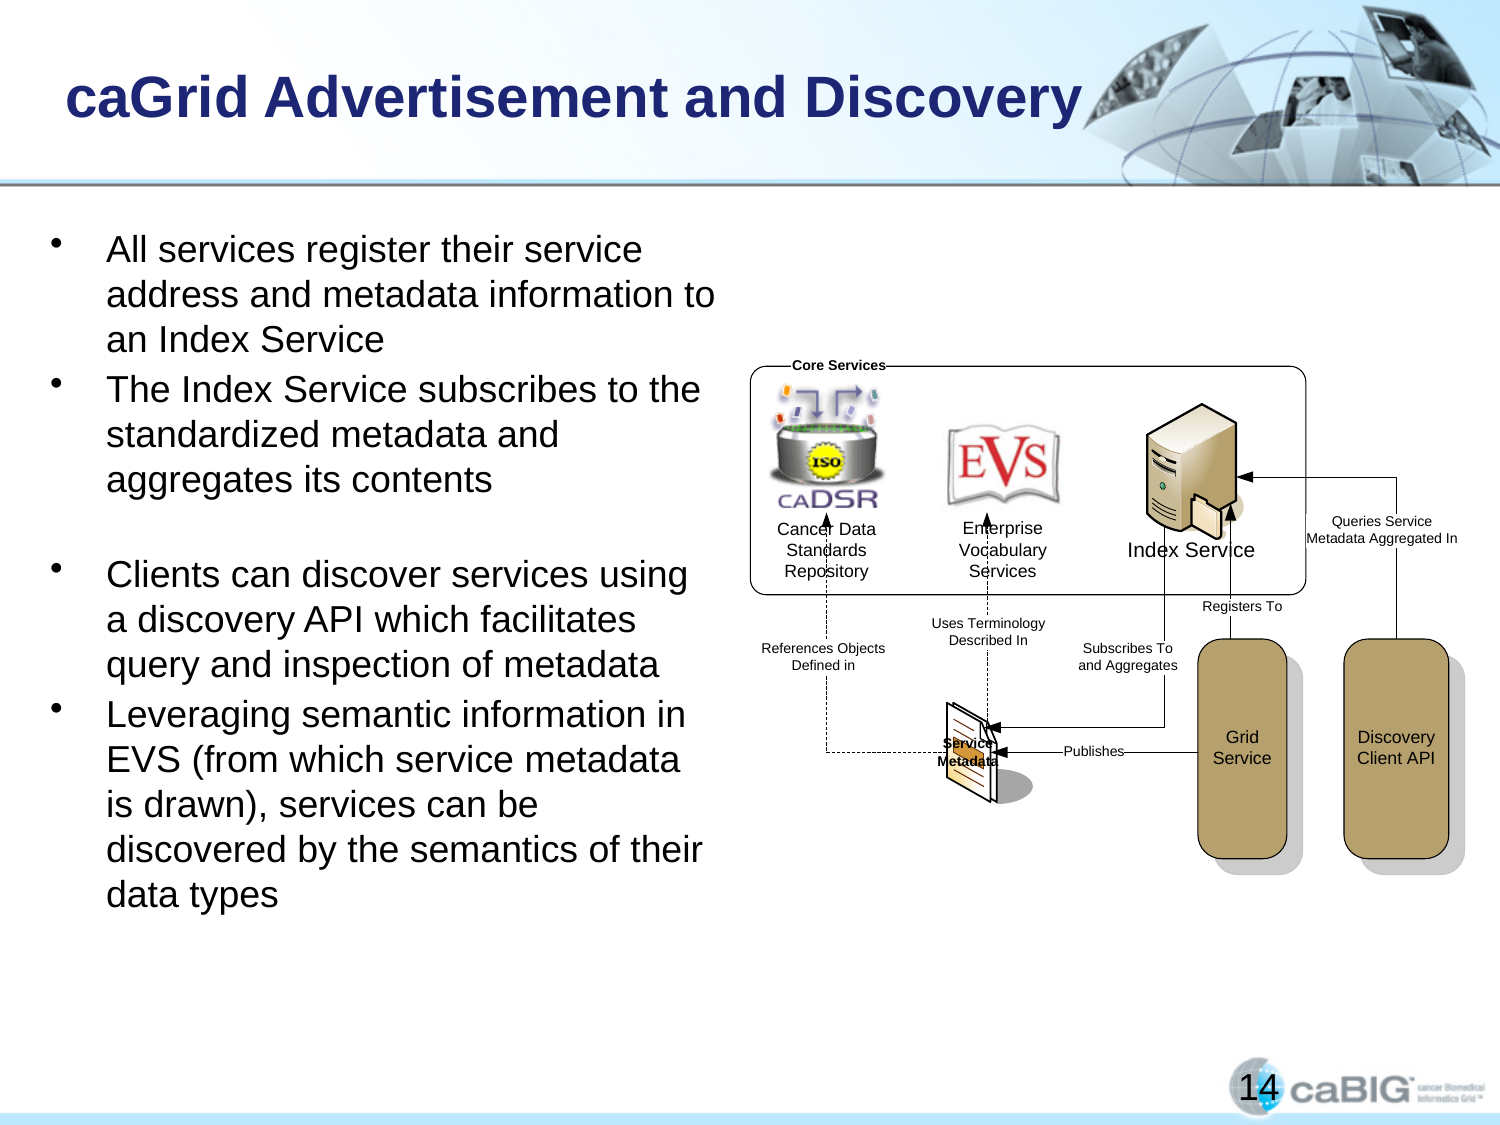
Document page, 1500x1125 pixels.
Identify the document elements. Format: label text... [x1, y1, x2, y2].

picture [0, 0, 1500, 1125]
text_box All services register their service address and metadata information to an Index Service The Index Service subscribes to the standardized metadata and aggregates its contents [49, 224, 754, 538]
title caGrid Advertisement and Discovery [49, 0, 1176, 188]
text_box Clients can discover services using a discovery API which facilitates query and inspection of metadata Leveraging semantic information in EVS (from which service metadata is drawn), services can be discovered by the semantics of their data types [49, 549, 713, 963]
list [746, 349, 1469, 879]
